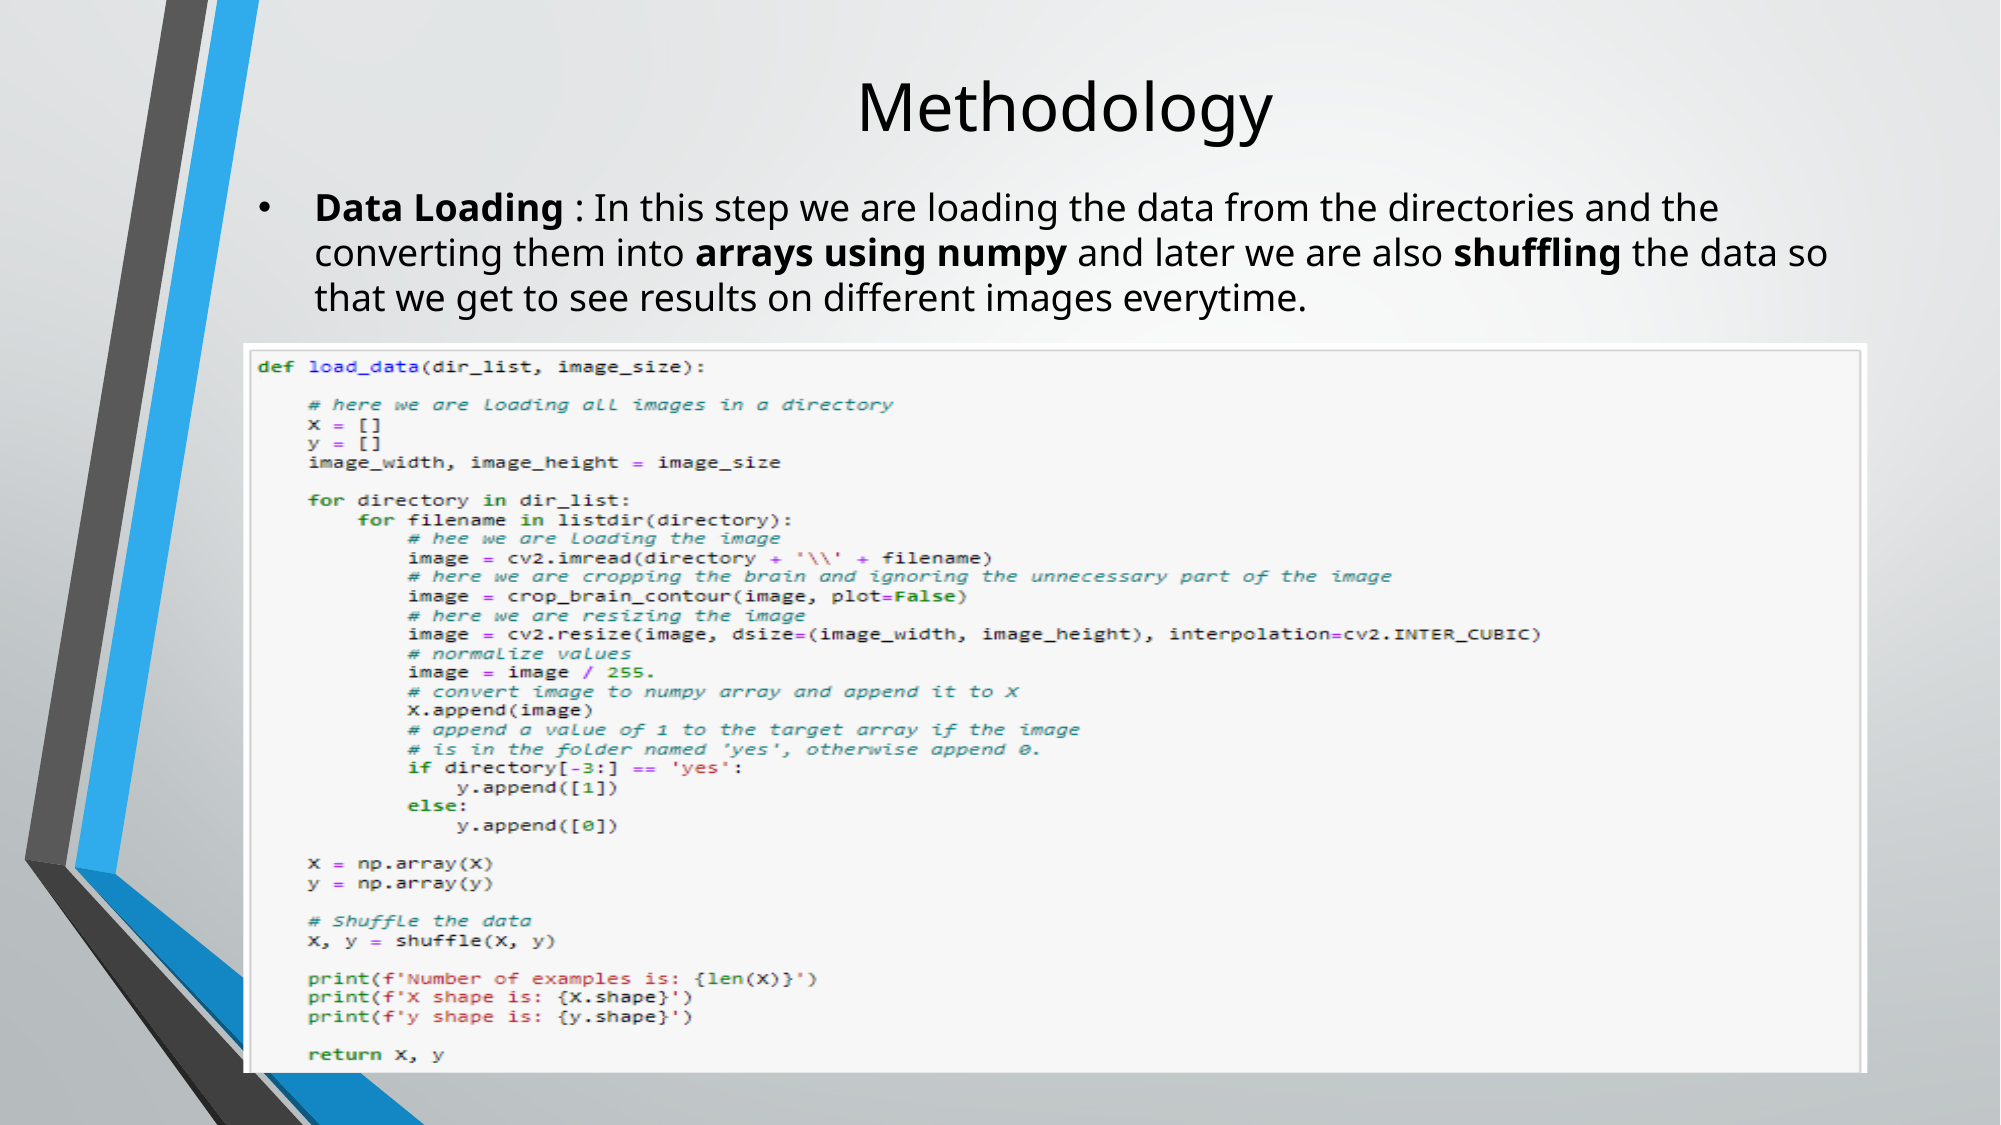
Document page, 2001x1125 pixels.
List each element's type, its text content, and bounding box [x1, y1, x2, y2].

text_box Data Loading : In this step we are loading the data from the directories and the converting them into arrays using numpy and later we are also shuffling the data so that we get to see results on different images everytime. [243, 131, 1887, 462]
title Methodology [243, 33, 1887, 131]
picture [243, 343, 1868, 1073]
